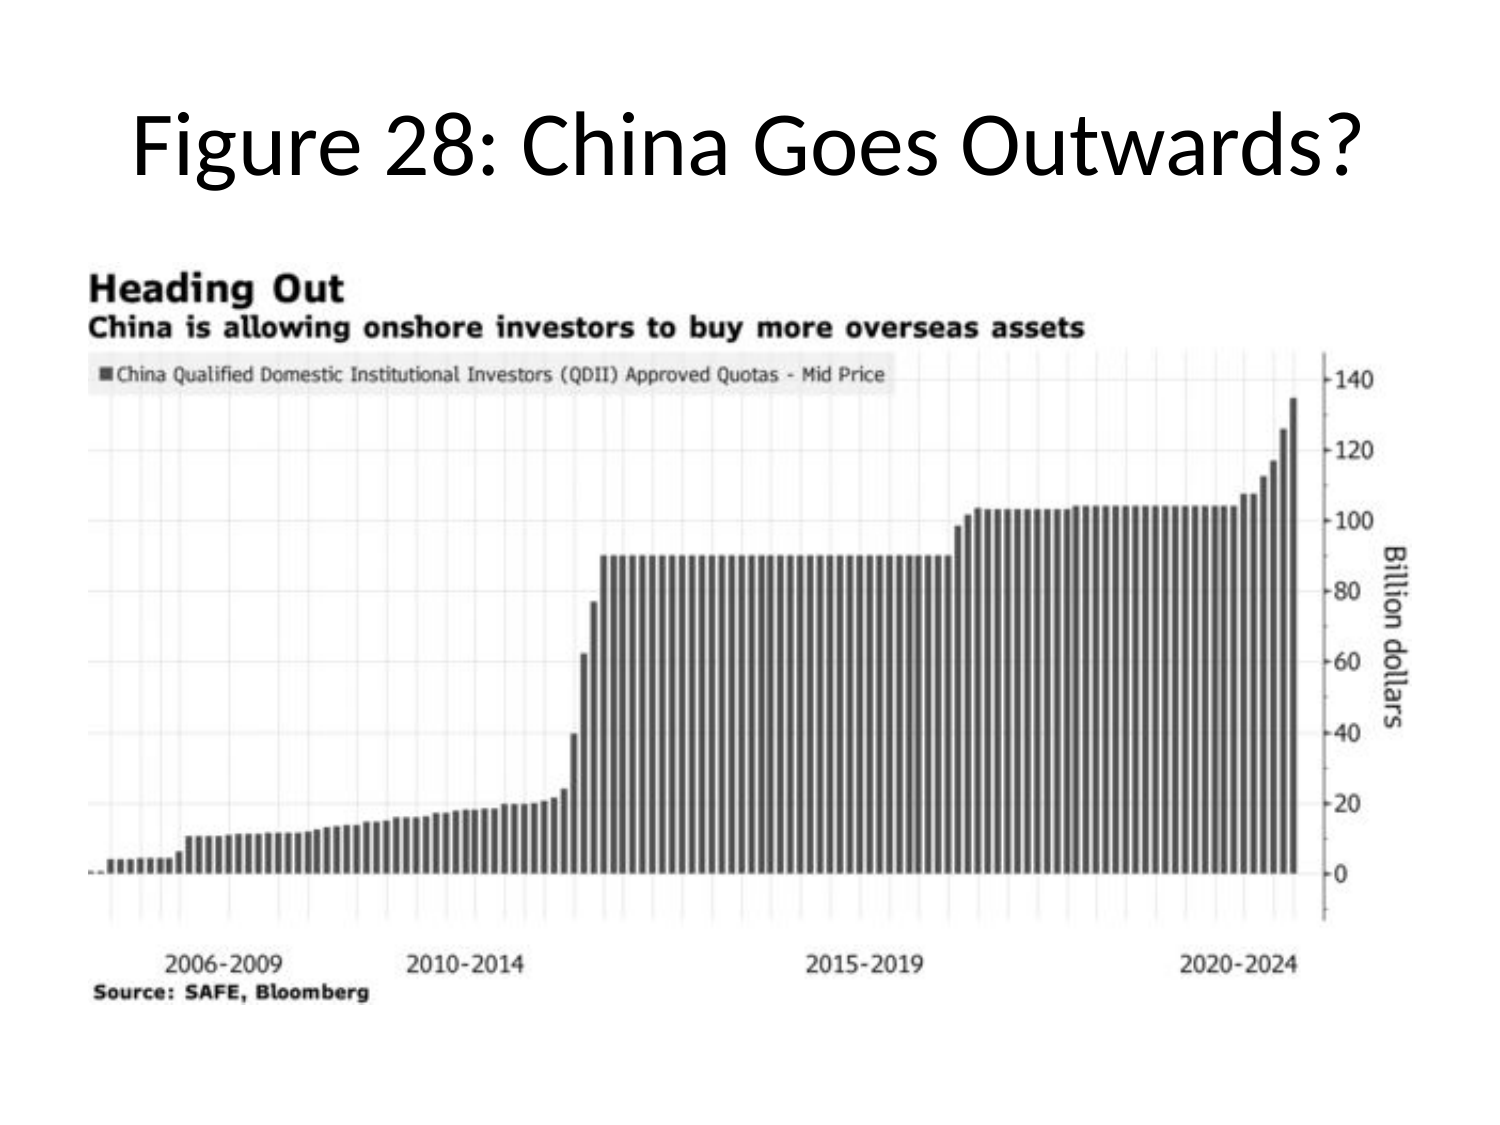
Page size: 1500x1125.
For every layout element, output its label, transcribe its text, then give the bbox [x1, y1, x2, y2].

title Figure 28: China Goes Outwards? [75, 45, 1425, 233]
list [74, 262, 1426, 1006]
